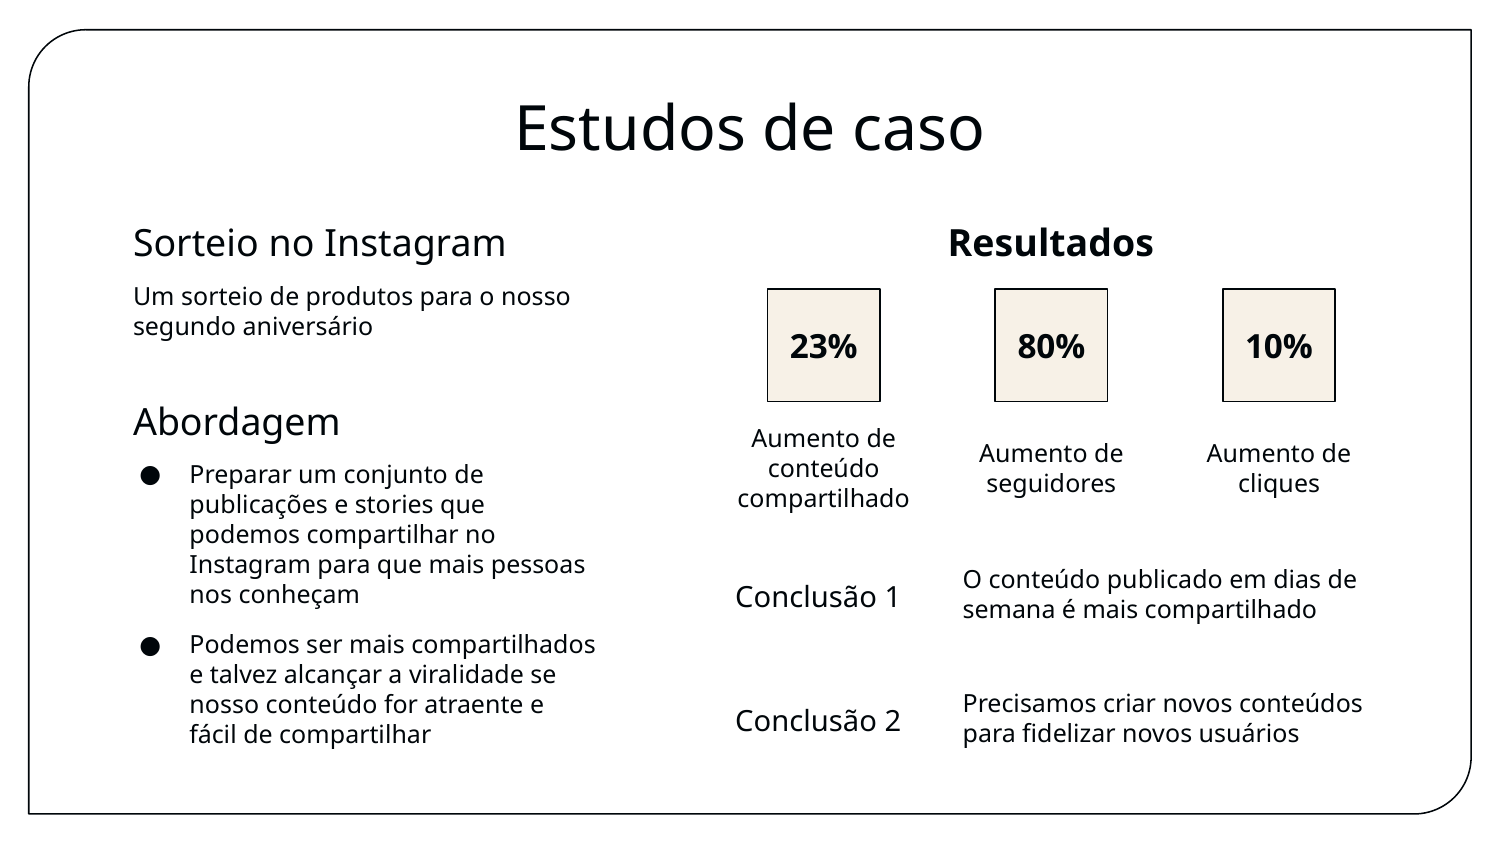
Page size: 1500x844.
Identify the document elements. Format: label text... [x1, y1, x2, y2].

subtitle Aumento de seguidores [947, 411, 1156, 524]
title Estudos de caso [118, 72, 1382, 167]
text_box 80% [995, 288, 1108, 402]
text_box 23% [767, 288, 880, 402]
subtitle Conclusão 1 [720, 548, 947, 629]
subtitle Abordagem [118, 395, 612, 443]
subtitle Aumento de conteúdo compartilhado [720, 411, 928, 524]
subtitle Aumento de cliques [1175, 411, 1383, 524]
subtitle Resultados [720, 216, 1382, 279]
subtitle Sorteio no Instagram [118, 216, 612, 265]
subtitle Conclusão 2 [720, 672, 947, 753]
subtitle Um sorteio de produtos para o nosso segundo aniversário [118, 265, 612, 346]
subtitle O conteúdo publicado em dias de semana é mais compartilhado [947, 548, 1382, 629]
subtitle Preparar um conjunto de publicações e stories que podemos compartilhar no Instagram para que mais pessoas nos conheçam Podemos ser mais compartilhados e talvez alcançar a viralidade se nosso conteúdo for atraente e fácil de compartilhar [118, 443, 612, 753]
text_box 10% [1222, 288, 1336, 402]
subtitle Precisamos criar novos conteúdos para fidelizar novos usuários [947, 672, 1382, 753]
